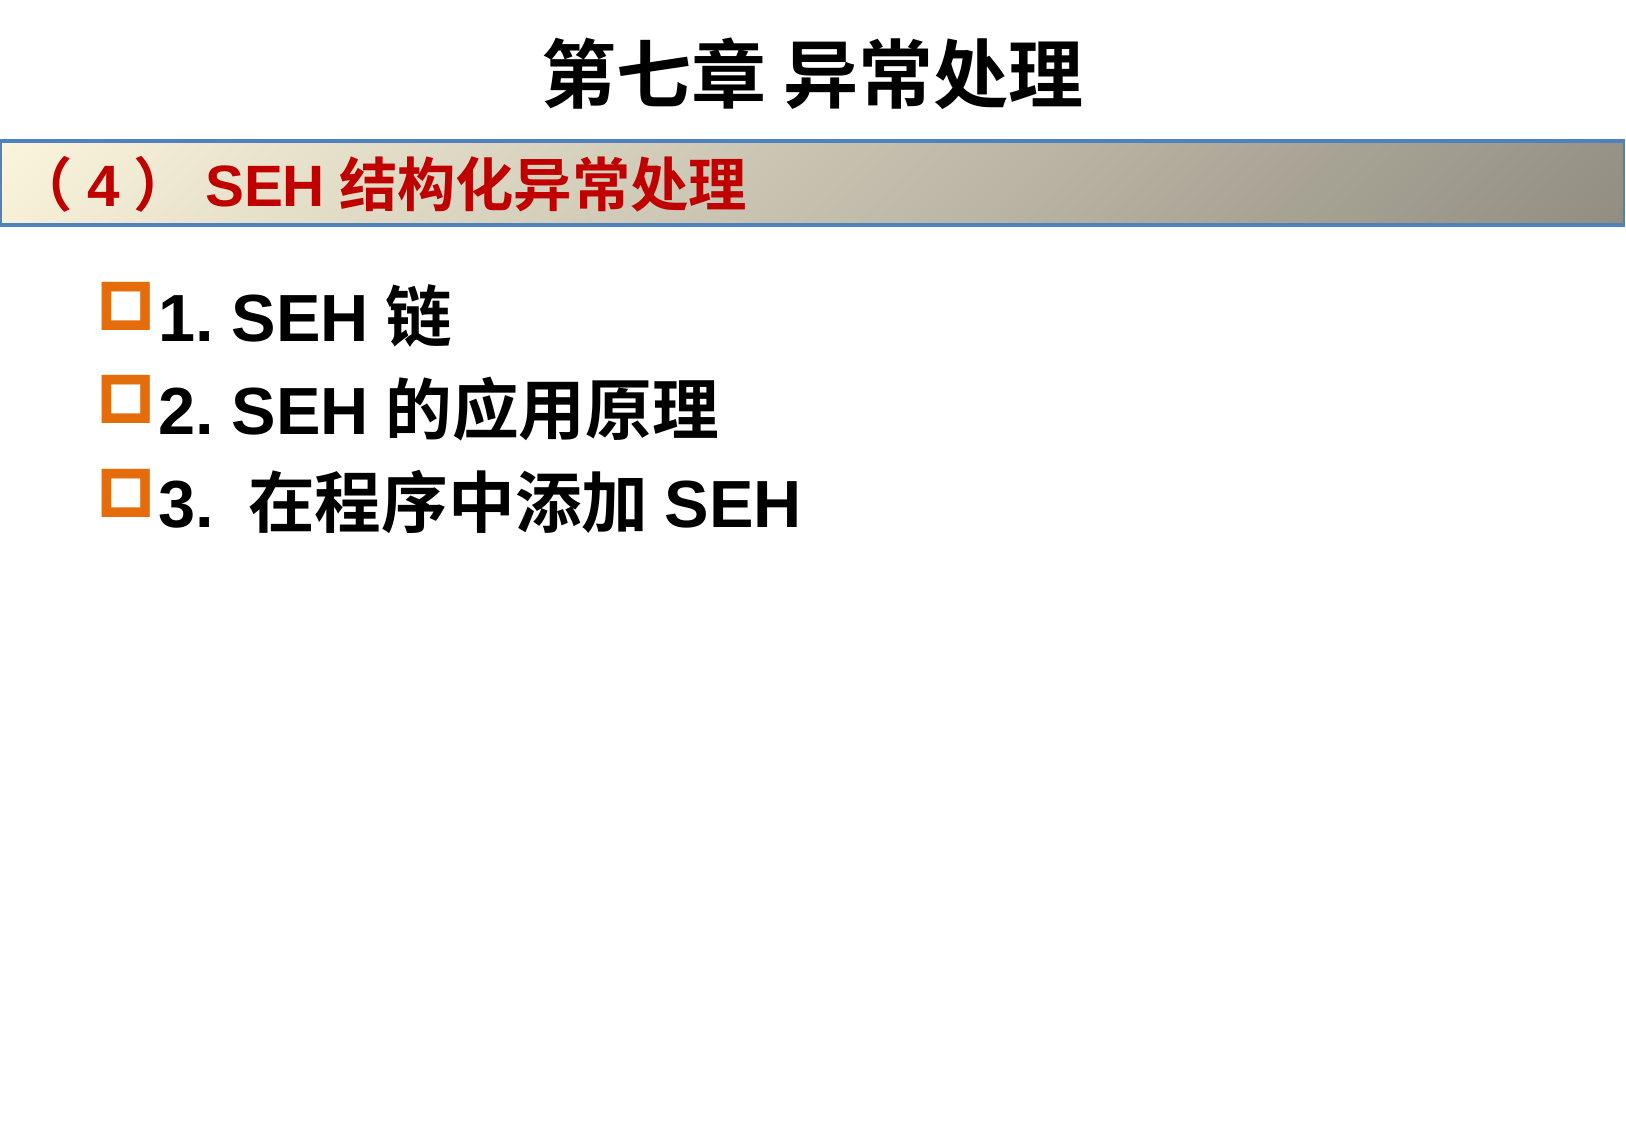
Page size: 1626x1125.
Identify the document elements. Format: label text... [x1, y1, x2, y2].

text_box （4）SEH结构化异常处理 [0, 139, 1625, 227]
title 第七章 异常处理 [81, 19, 1544, 126]
list 1. SEH链 2. SEH的应用原理 3. 在程序中添加SEH [81, 267, 1544, 882]
